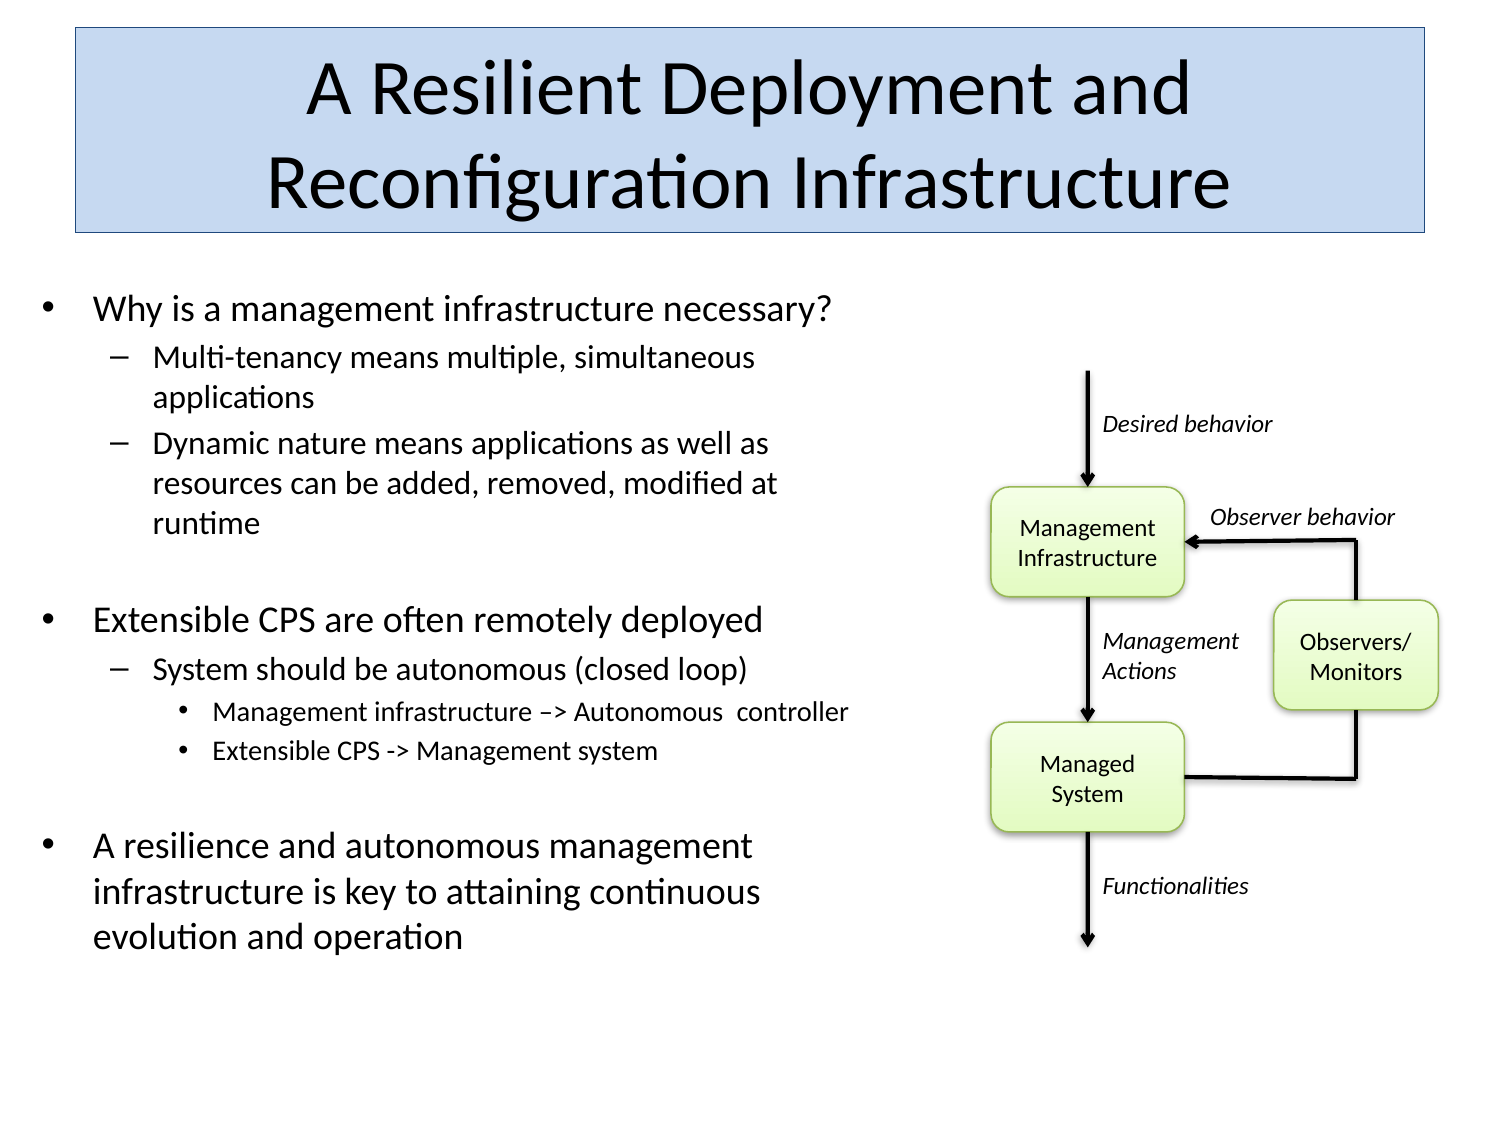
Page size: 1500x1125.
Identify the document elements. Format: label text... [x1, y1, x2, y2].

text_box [990, 370, 1439, 948]
title A Resilient Deployment and Reconfiguration Infrastructure [75, 27, 1425, 233]
list Why is a management infrastructure necessary? Multi-tenancy means multiple, simultaneous applications Dynamic nature means applications as well as resources can be added, removed, modified at runtime Extensible CPS are often remotely deployed System should be autonomous (closed loop) Management infrastructure –> Autonomous controller Extensible CPS -> Management system A resilience and autonomous management infrastructure is key to attaining continuous evolution and operation [26, 275, 867, 1005]
